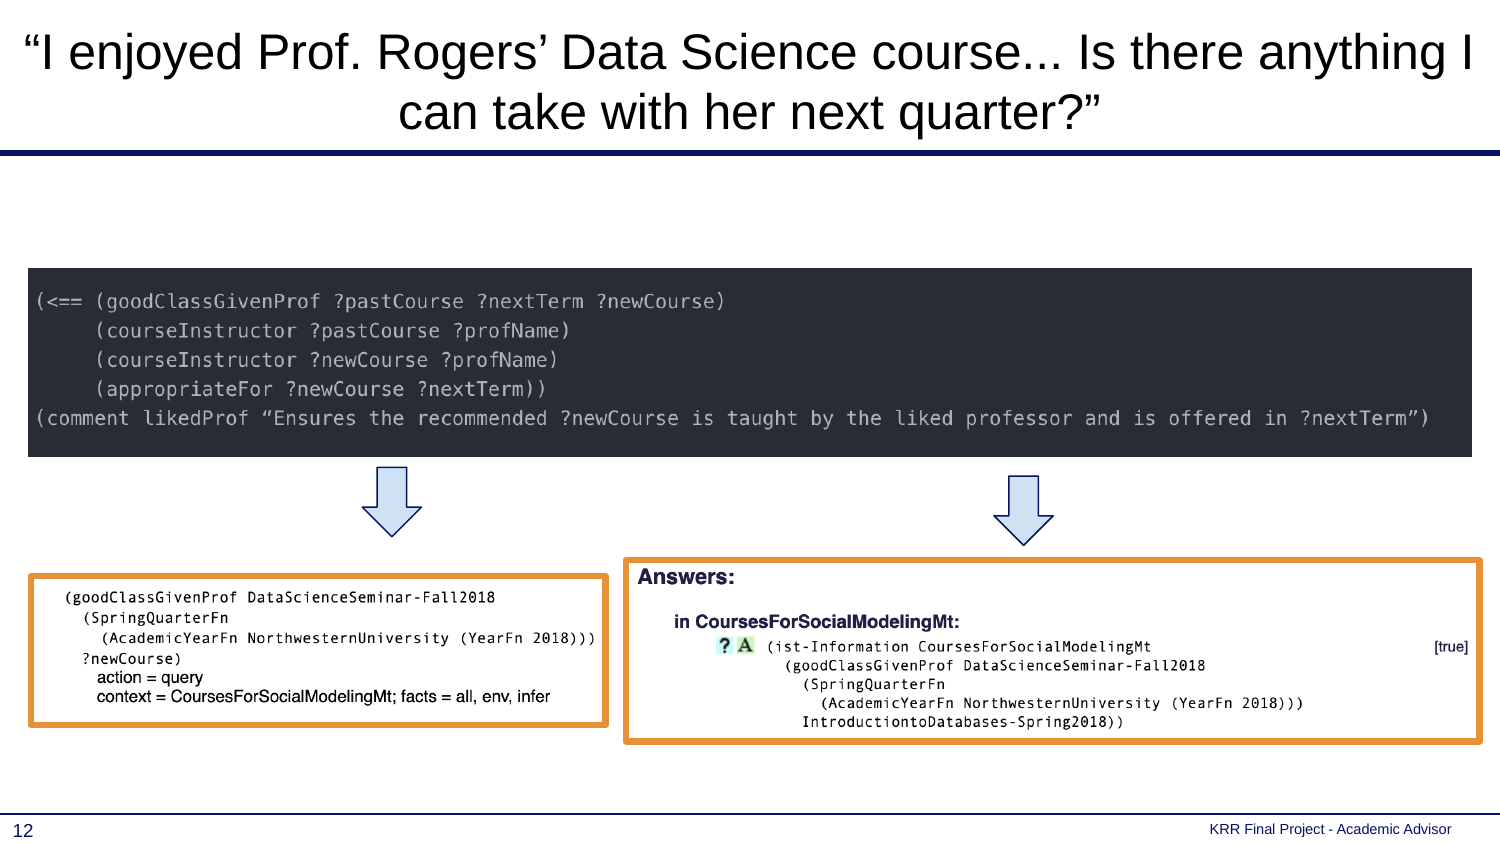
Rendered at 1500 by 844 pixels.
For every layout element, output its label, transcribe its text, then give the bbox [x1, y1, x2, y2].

picture [628, 562, 1477, 739]
slide_number ‹#› [0, 816, 72, 844]
title “I enjoyed Prof. Rogers’ Data Science course... Is there anything I can take with her next quarter?” [0, 54, 1500, 146]
picture [33, 578, 603, 723]
text_box [362, 467, 422, 537]
text_box [993, 476, 1054, 546]
picture [28, 268, 1472, 457]
